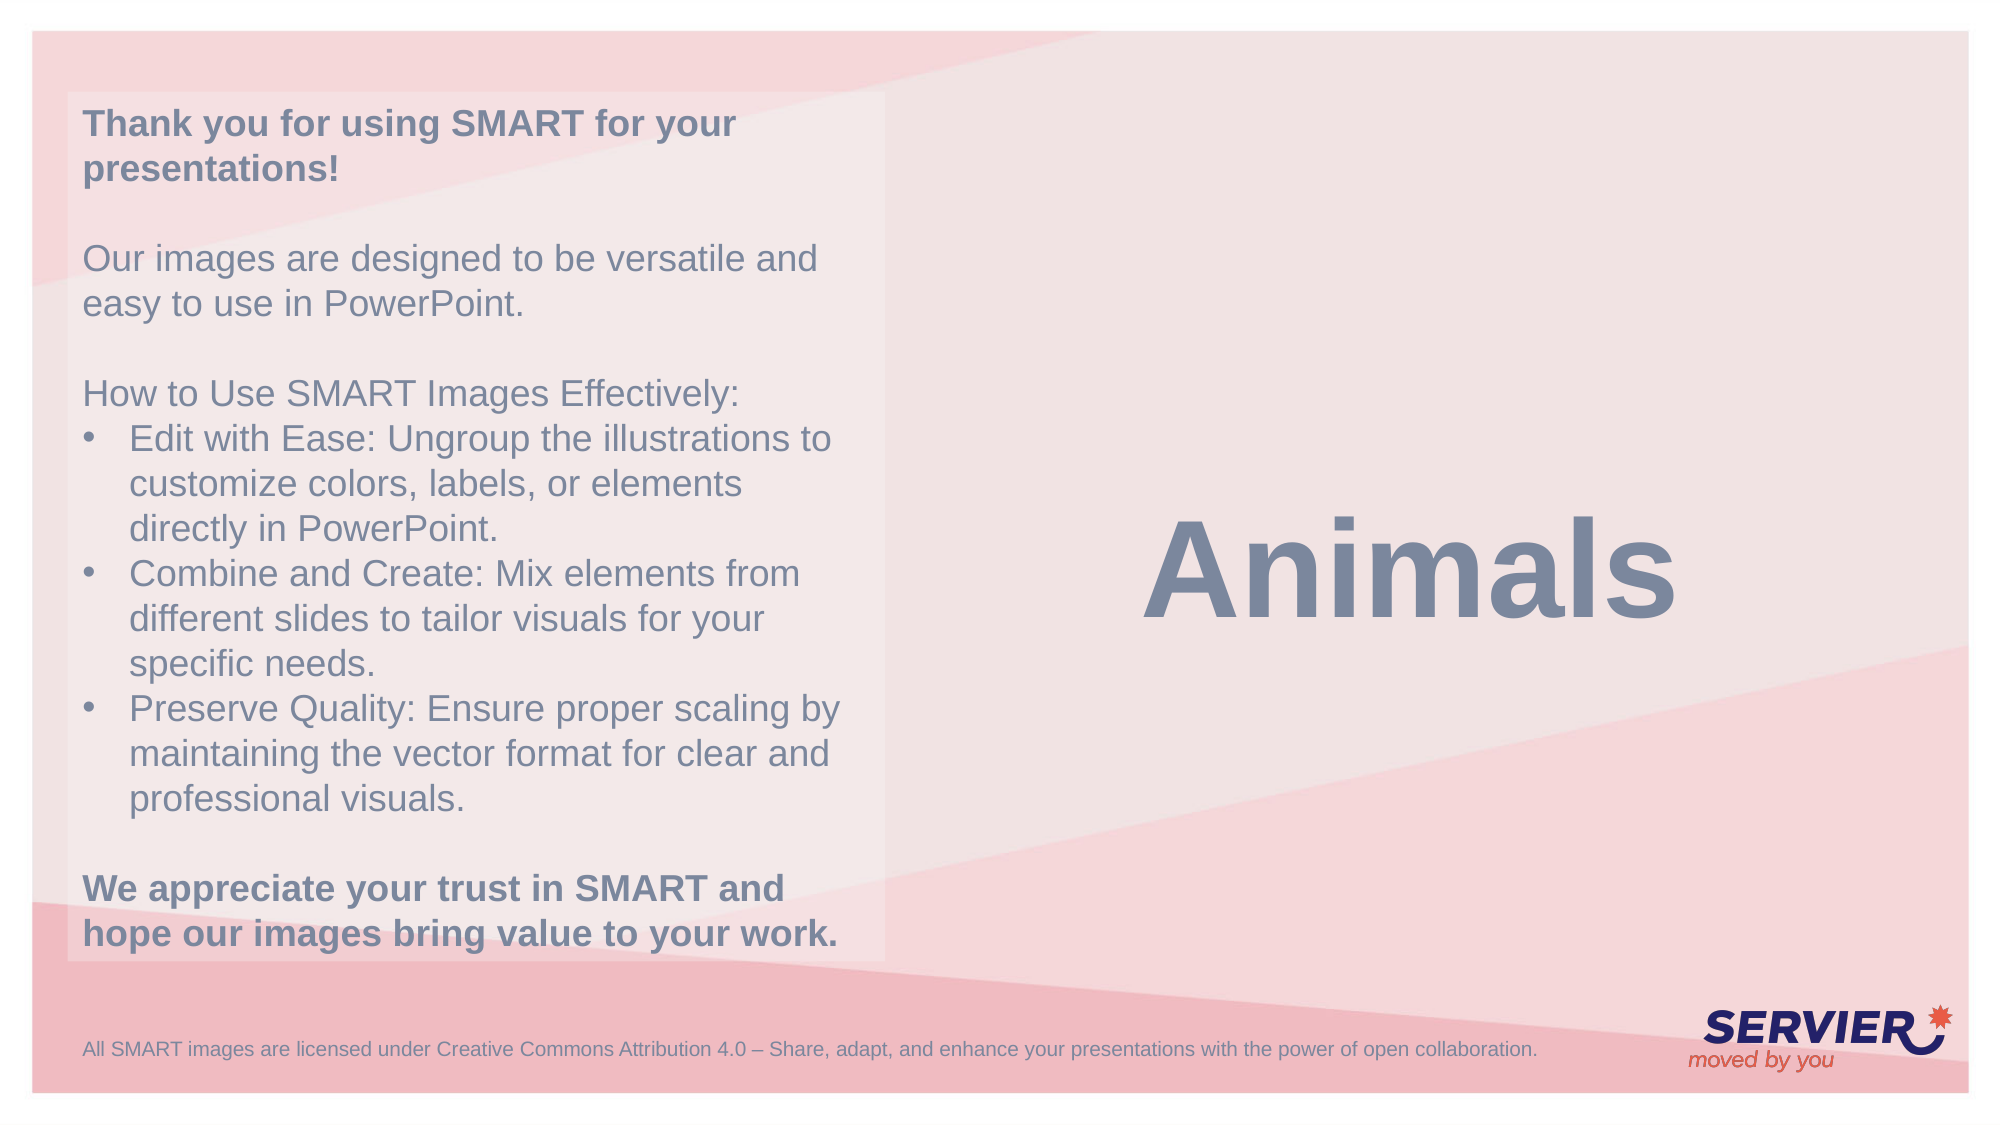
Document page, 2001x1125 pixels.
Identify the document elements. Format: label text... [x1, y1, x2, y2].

picture [0, 0, 2001, 1125]
title Animals [917, 302, 1904, 823]
